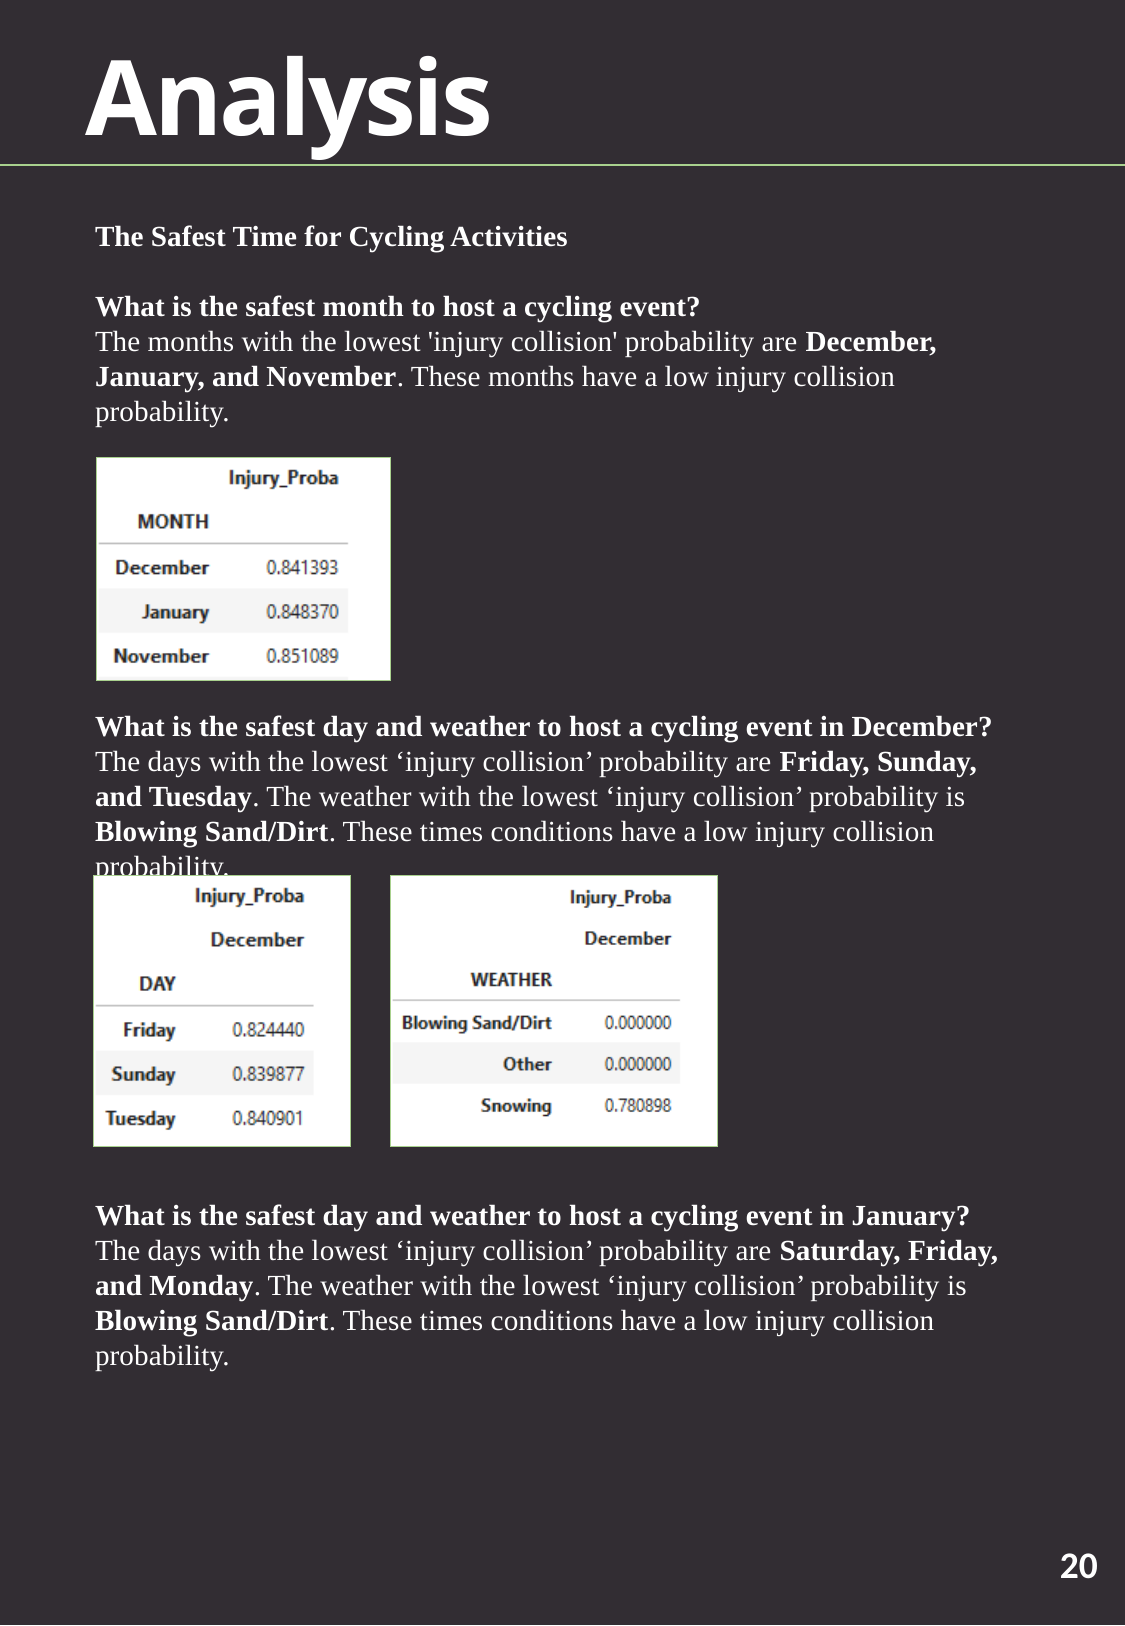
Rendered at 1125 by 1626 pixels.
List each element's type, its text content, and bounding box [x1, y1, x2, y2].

text_box 20 [1045, 1533, 1113, 1594]
text_box Analysis [70, 23, 1036, 164]
text_box The Safest Time for Cycling Activities What is the safest month to host a cycling event? The months with the lowest 'injury collision' probability are December, January, and November. These months have a low injury collision probability. What is the safest day and weather to host a cycling event in December? The days with the lowest ‘injury collision’ probability are Friday, Sunday, and Tuesday. The weather with the lowest ‘injury collision’ probability is Blowing Sand/Dirt. These times conditions have a low injury collision probability. What is the safest day and weather to host a cycling event in January? The days with the lowest ‘injury collision’ probability are Saturday, Friday, and Monday. The weather with the lowest ‘injury collision’ probability is Blowing Sand/Dirt. These times conditions have a low injury collision probability. [80, 210, 1045, 1379]
picture [93, 874, 351, 1147]
picture [390, 874, 718, 1147]
picture [96, 456, 391, 681]
